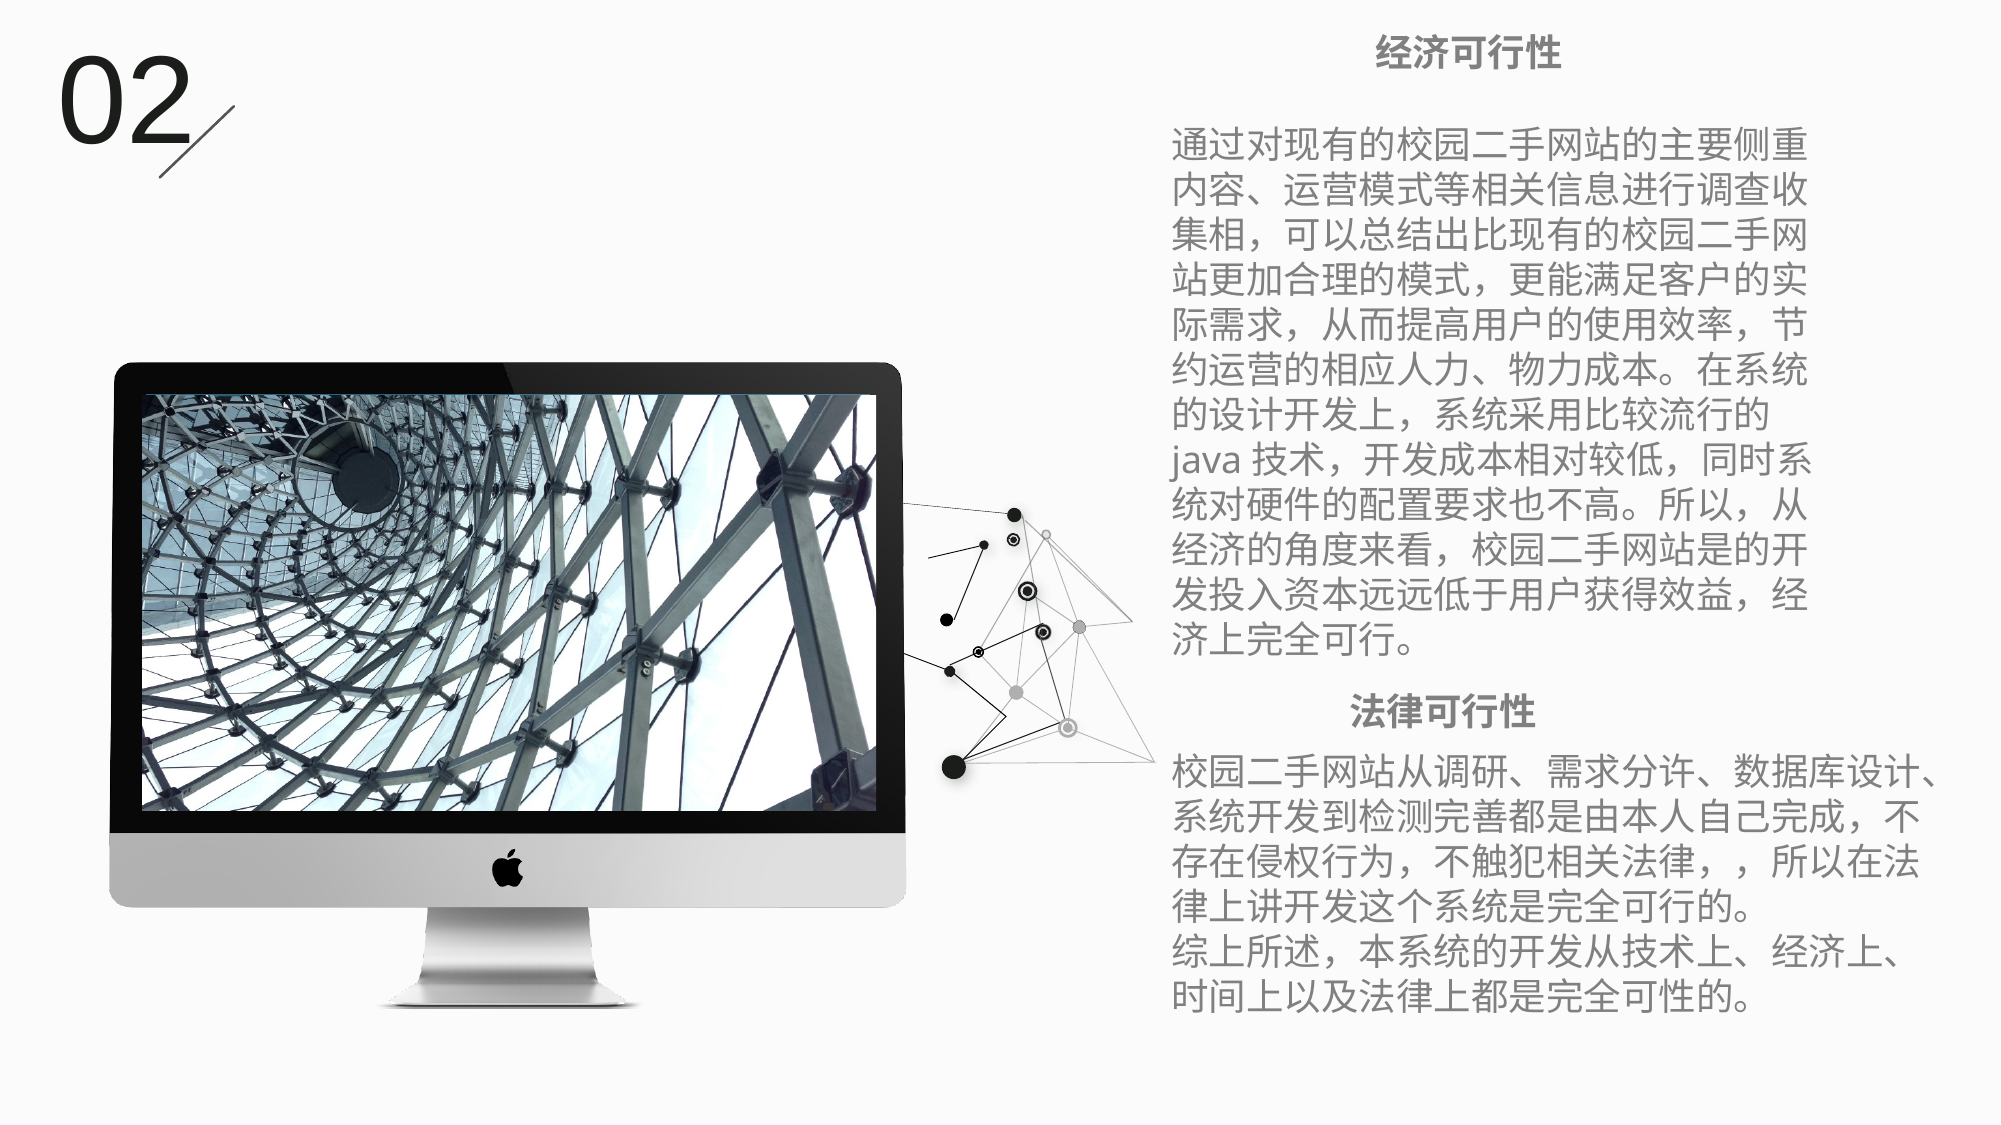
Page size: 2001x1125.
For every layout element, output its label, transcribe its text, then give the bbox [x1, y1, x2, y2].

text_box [978, 538, 1045, 652]
text_box [975, 733, 1153, 764]
text_box [1072, 620, 1086, 634]
text_box [1062, 721, 1074, 734]
text_box [940, 613, 954, 627]
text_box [949, 549, 978, 615]
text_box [84, 347, 931, 1035]
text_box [159, 106, 234, 178]
text_box [943, 664, 956, 678]
text_box [940, 754, 967, 781]
text_box [1058, 718, 1078, 738]
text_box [1011, 521, 1047, 626]
text_box 02 [42, 10, 214, 176]
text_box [954, 639, 1040, 675]
text_box 法律可行性 [1349, 688, 1577, 740]
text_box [1041, 635, 1065, 719]
text_box [1006, 506, 1023, 523]
text_box 校园二手网站从调研、需求分许、数据库设计、系统开发到检测完善都是由本人自己完成，不存在侵权行为，不触犯相关法律，，所以在法律上讲开发这个系统是完全可行的。 综上所述，本系统的开发从技术上、经济上、时间上以及法律上都是完全可性的。 [1156, 740, 1966, 1026]
text_box 通过对现有的校园二手网站的主要侧重内容、运营模式等相关信息进行调查收集相，可以总结出比现有的校园二手网站更加合理的模式，更能满足客户的实际需求，从而提高用户的使用效率，节约运营的相应人力、物力成本。在系统的设计开发上，系统采用比较流行的java技术，开发成本相对较低，同时系统对硬件的配置要求也不高。所以，从经济的角度来看，校园二手网站是的开发投入资本远远低于用户获得效益，经济上完全可行。 [1156, 113, 1860, 669]
text_box 经济可行性 [1375, 28, 1603, 107]
text_box [1045, 625, 1051, 635]
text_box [1006, 716, 1060, 723]
text_box [1008, 685, 1024, 700]
